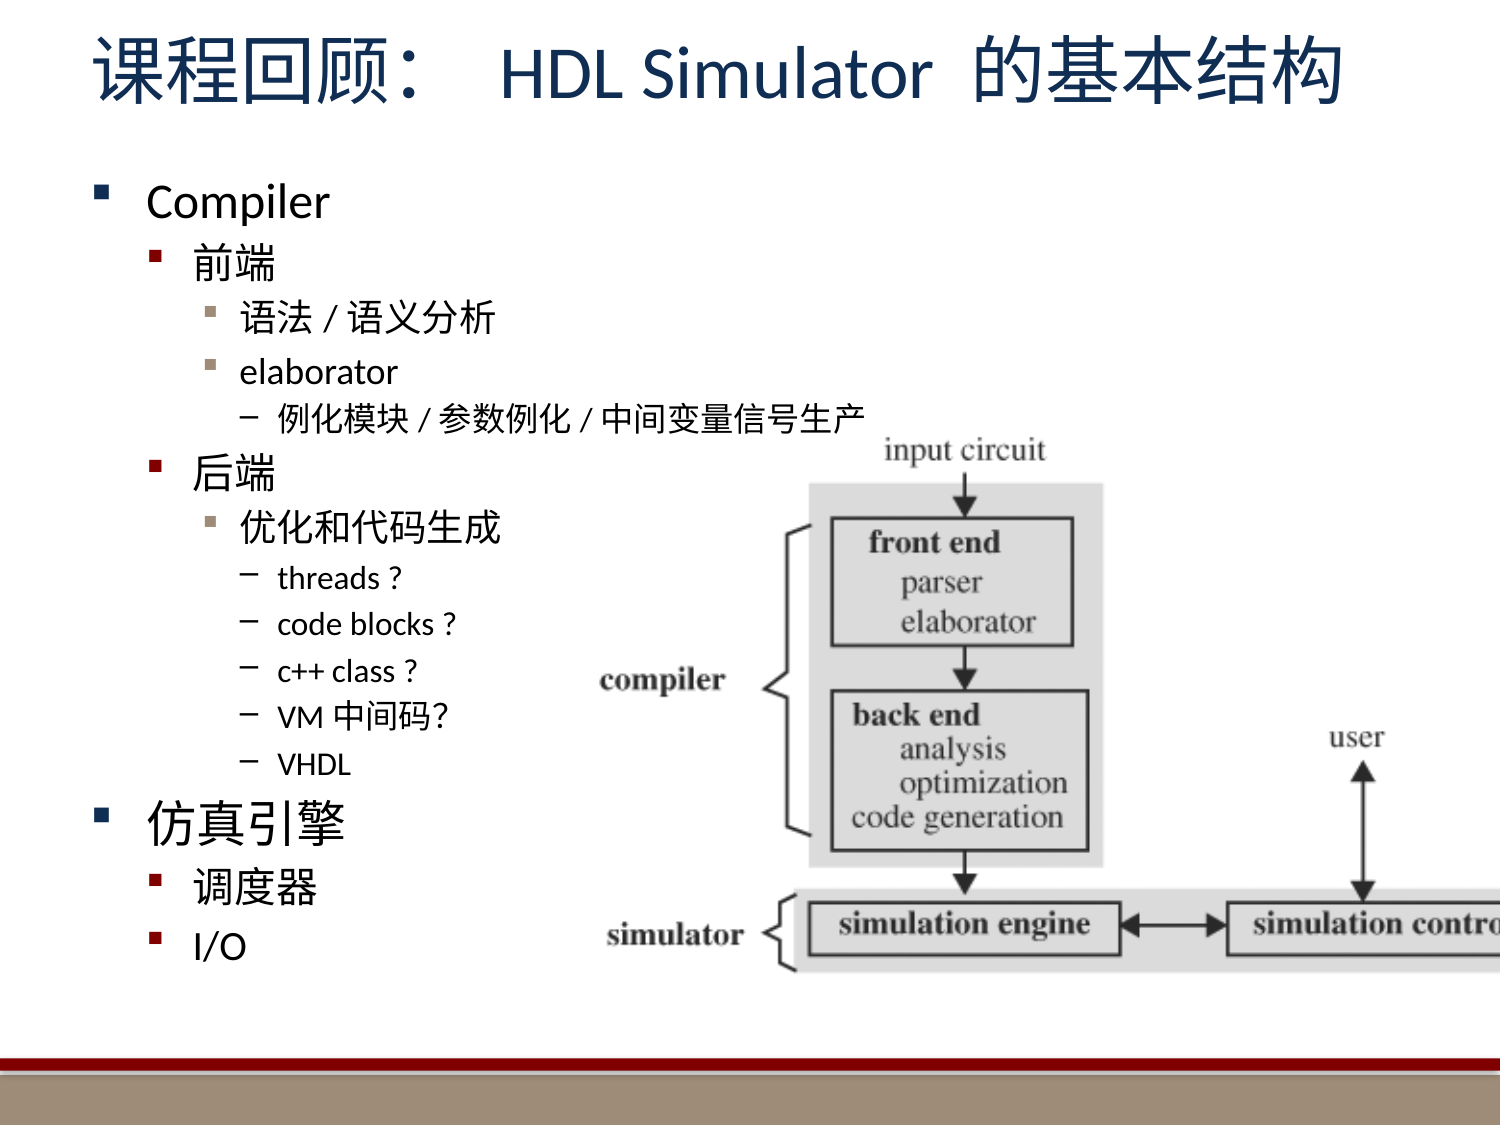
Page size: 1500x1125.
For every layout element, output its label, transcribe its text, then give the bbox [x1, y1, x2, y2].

picture [596, 432, 1500, 977]
title 课程回顾： HDL Simulator 的基本结构 [74, 0, 1426, 138]
list Compiler 前端 语法/语义分析 elaborator 例化模块/参数例化/中间变量信号生产 后端 优化和代码生成 threads ? code blocks ? c++ class ? VM中间码？ VHDL 仿真引擎 调度器 I/O [74, 160, 1426, 1036]
